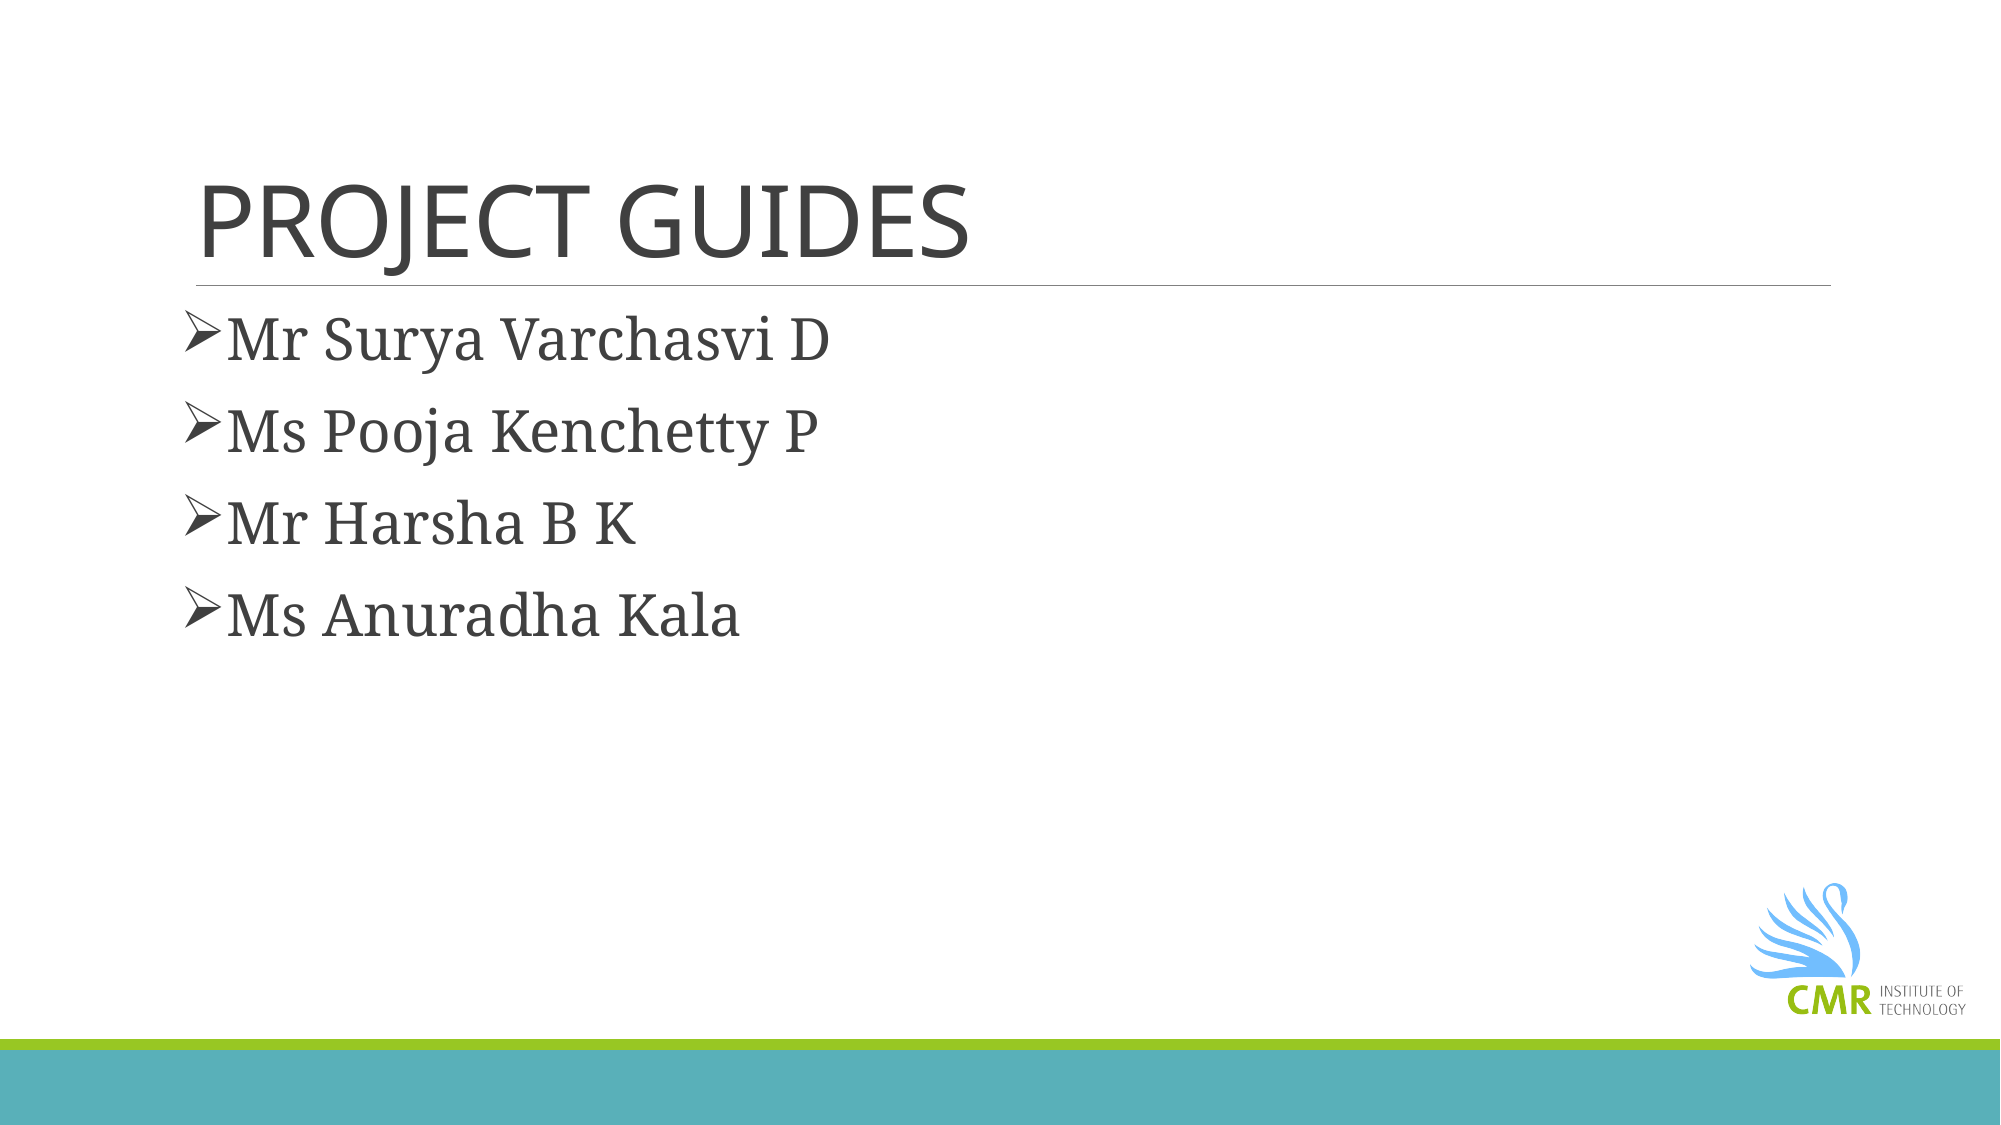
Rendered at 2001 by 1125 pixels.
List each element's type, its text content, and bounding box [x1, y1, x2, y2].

list Mr Surya Varchasvi D Ms Pooja Kenchetty P Mr Harsha B K Ms Anuradha Kala [180, 302, 1830, 963]
picture [1750, 882, 1966, 1016]
title PROJECT GUIDES [180, 47, 1830, 285]
